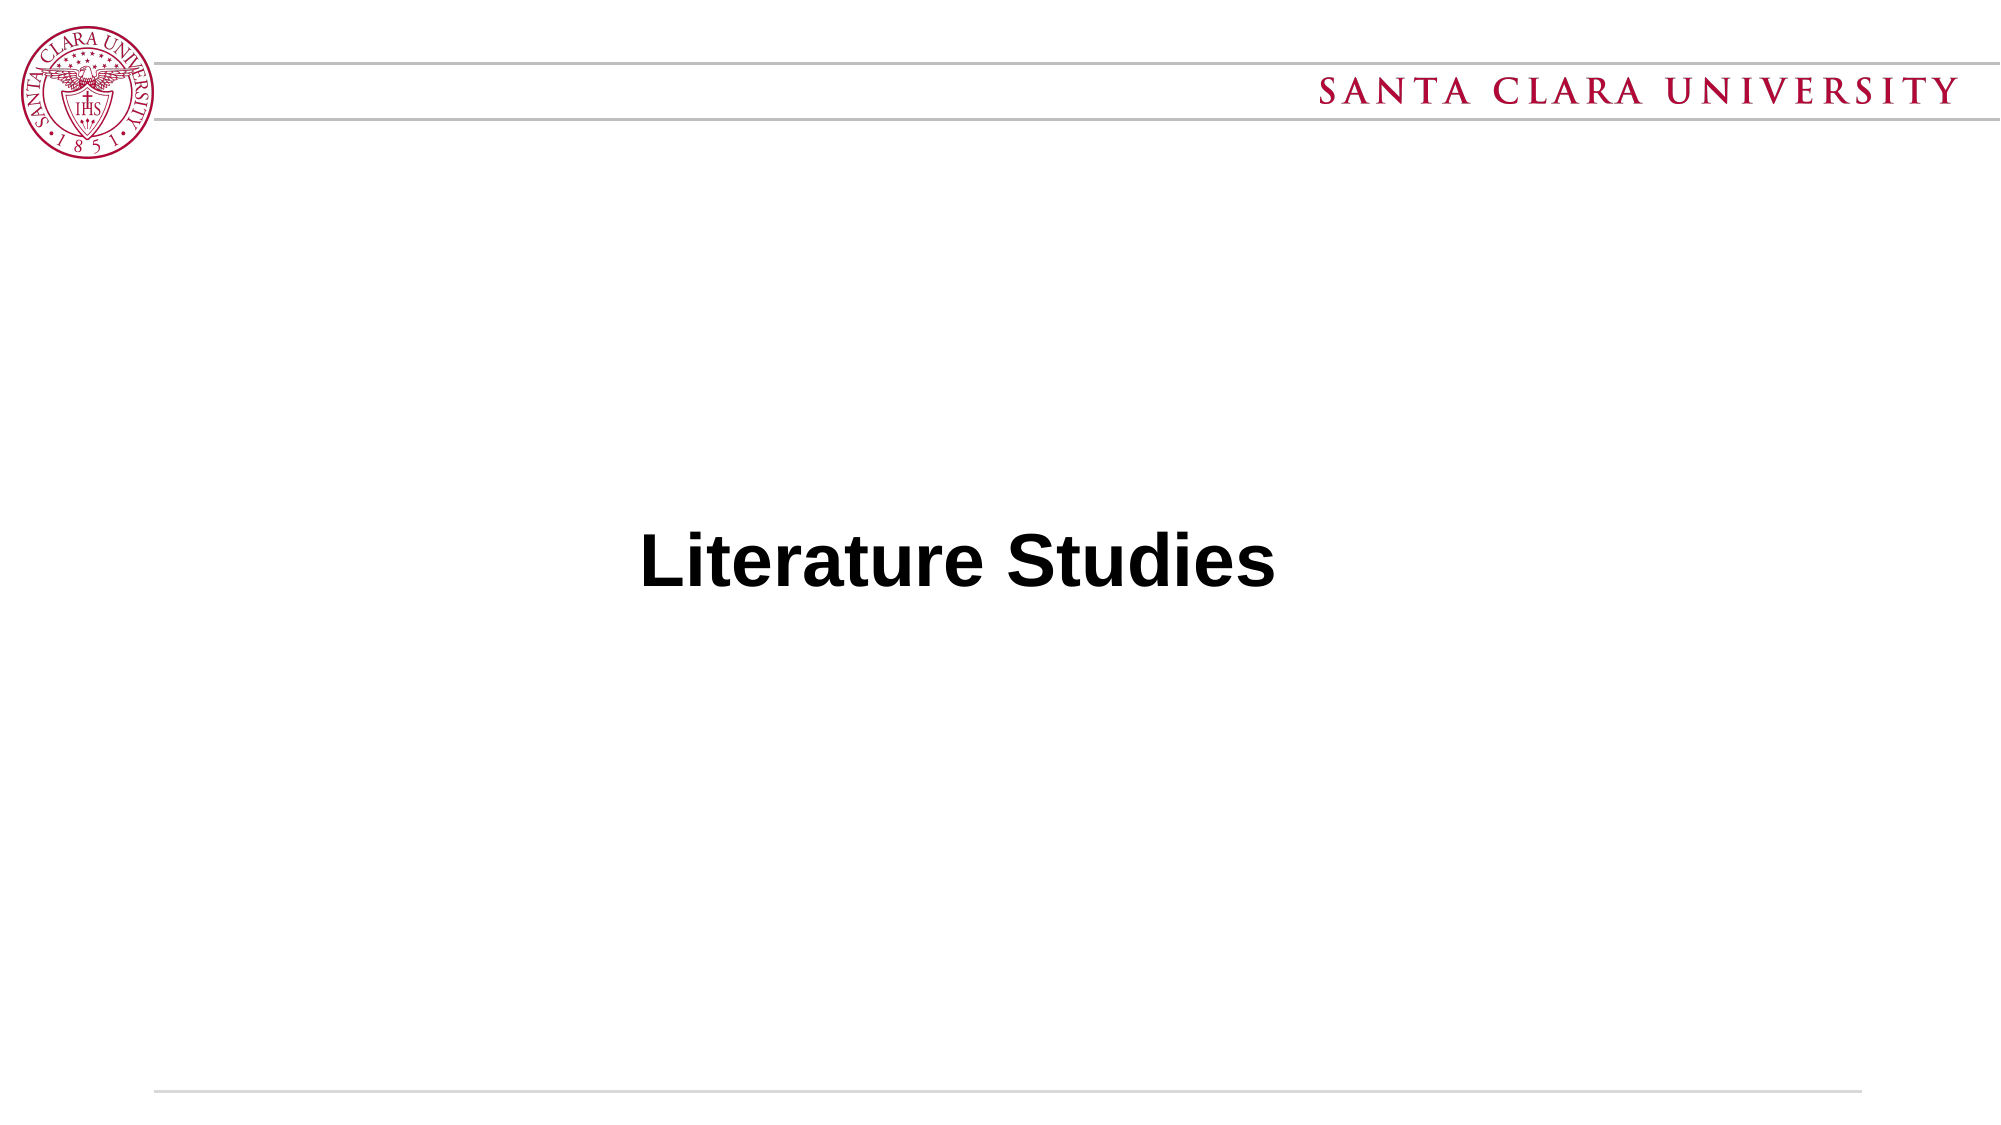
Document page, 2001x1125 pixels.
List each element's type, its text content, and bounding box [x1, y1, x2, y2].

title Literature Studies [624, 468, 1375, 657]
picture [1320, 77, 1958, 104]
picture [21, 26, 154, 159]
